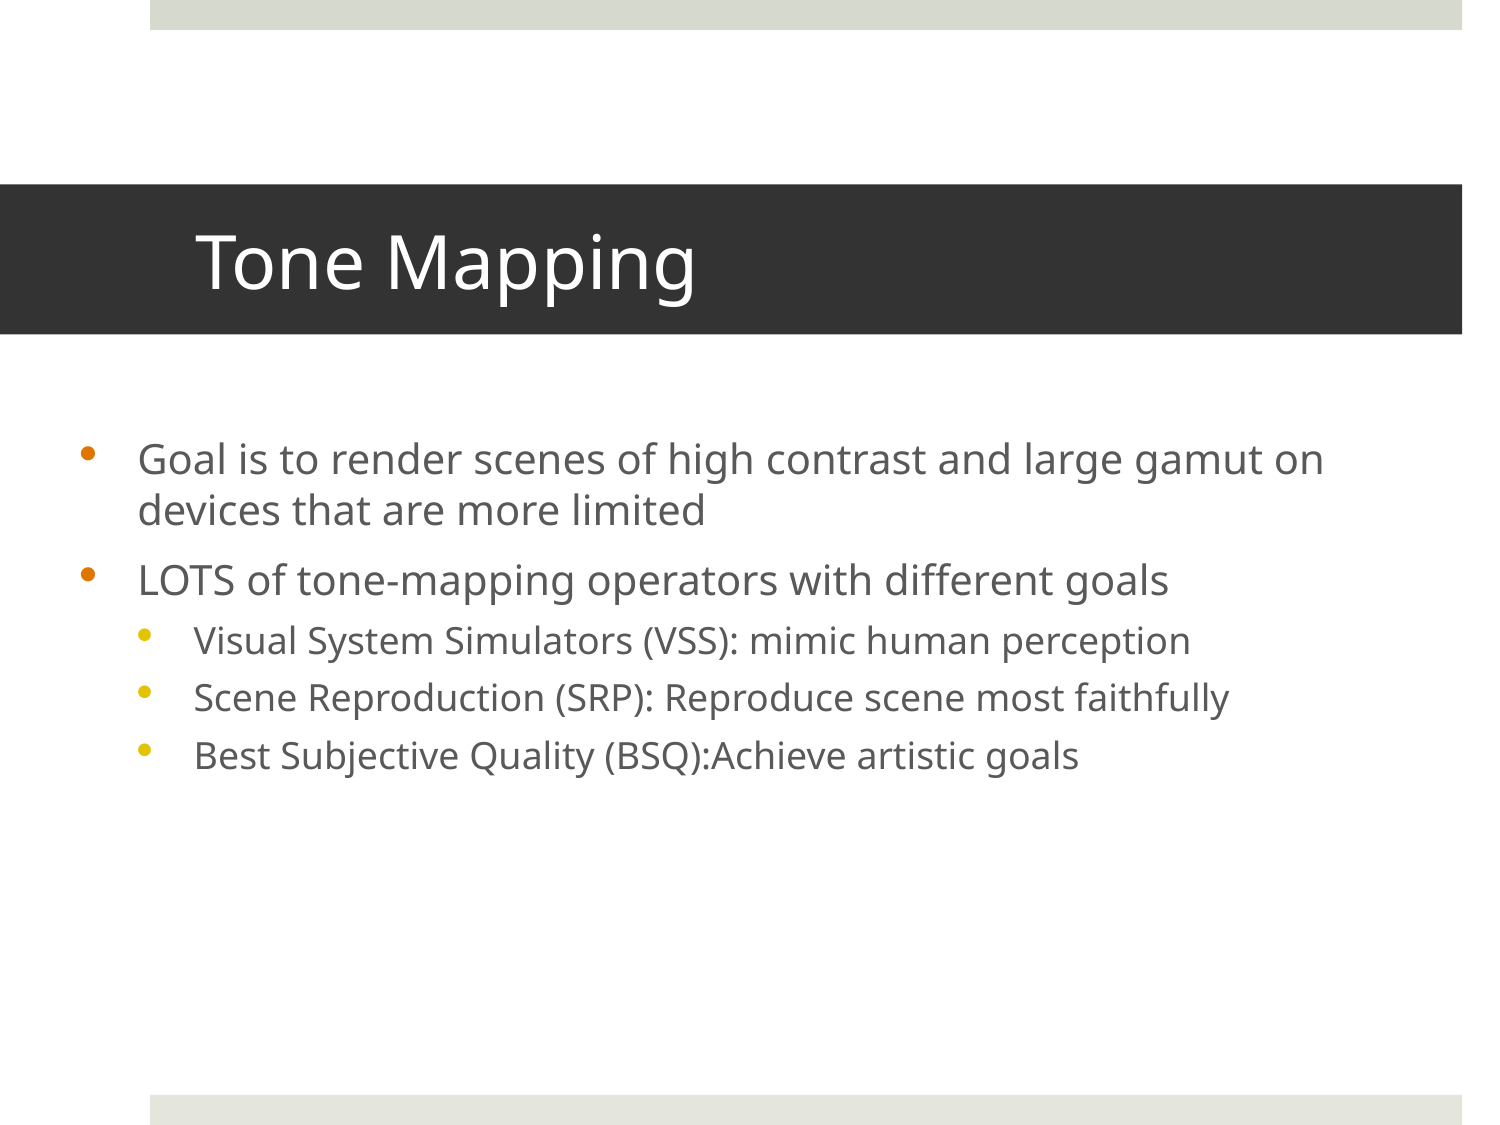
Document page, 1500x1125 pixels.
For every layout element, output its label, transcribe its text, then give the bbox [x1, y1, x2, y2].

title Tone Mapping [0, 184, 1463, 335]
list Goal is to render scenes of high contrast and large gamut on devices that are more limited LOTS of tone-mapping operators with different goals Visual System Simulators (VSS): mimic human perception Scene Reproduction (SRP): Reproduce scene most faithfully Best Subjective Quality (BSQ):Achieve artistic goals [66, 425, 1432, 1028]
